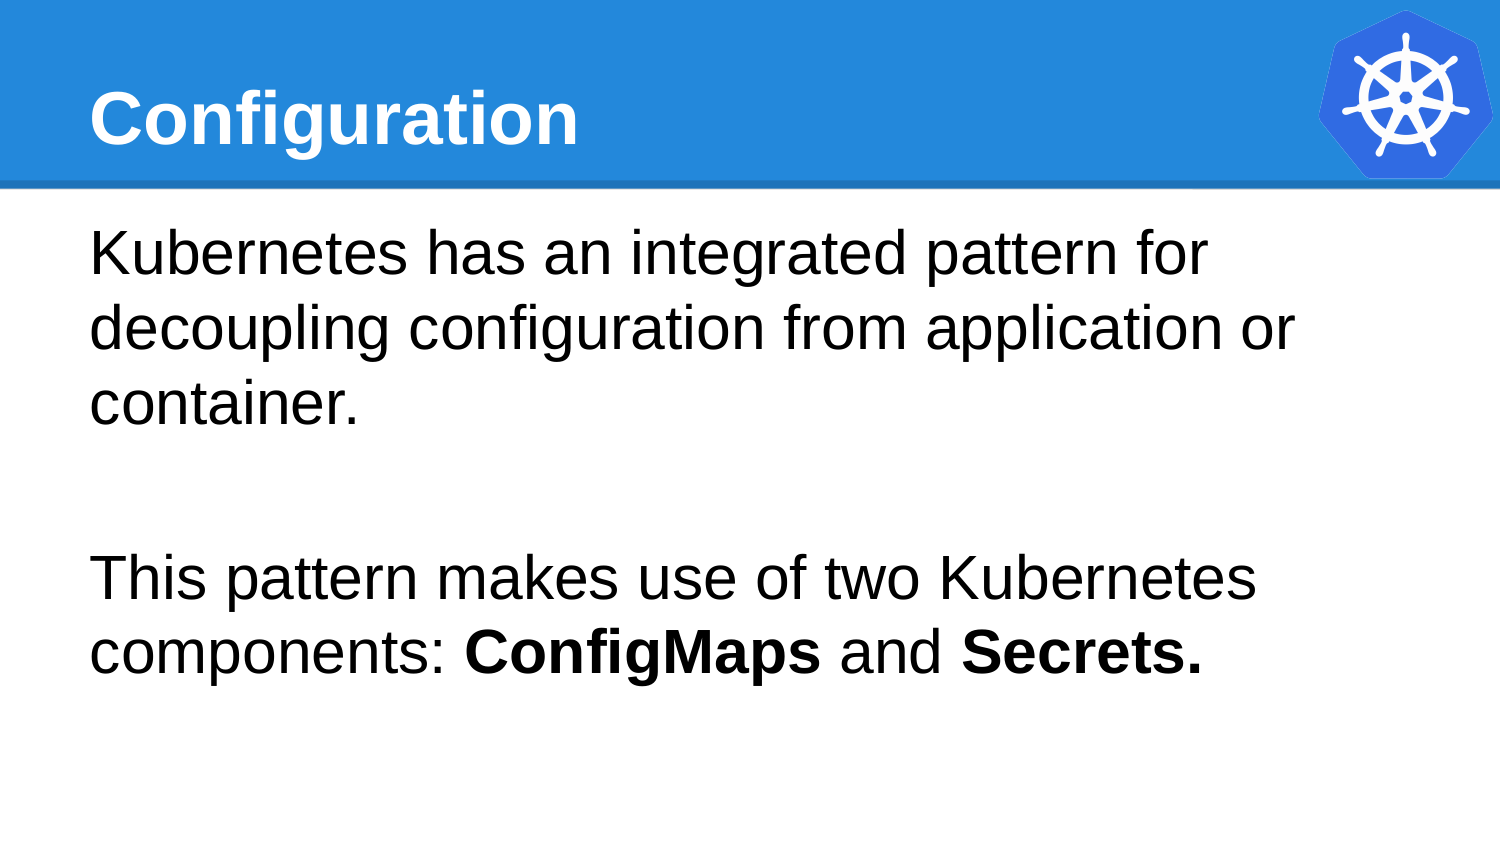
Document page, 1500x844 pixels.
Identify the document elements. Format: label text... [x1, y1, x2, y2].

text_box Configuration [75, 33, 1425, 175]
picture [1318, 7, 1494, 182]
text_box Kubernetes has an integrated pattern for decoupling configuration from application or container. This pattern makes use of two Kubernetes components: ConfigMaps and Secrets. [75, 196, 1425, 808]
